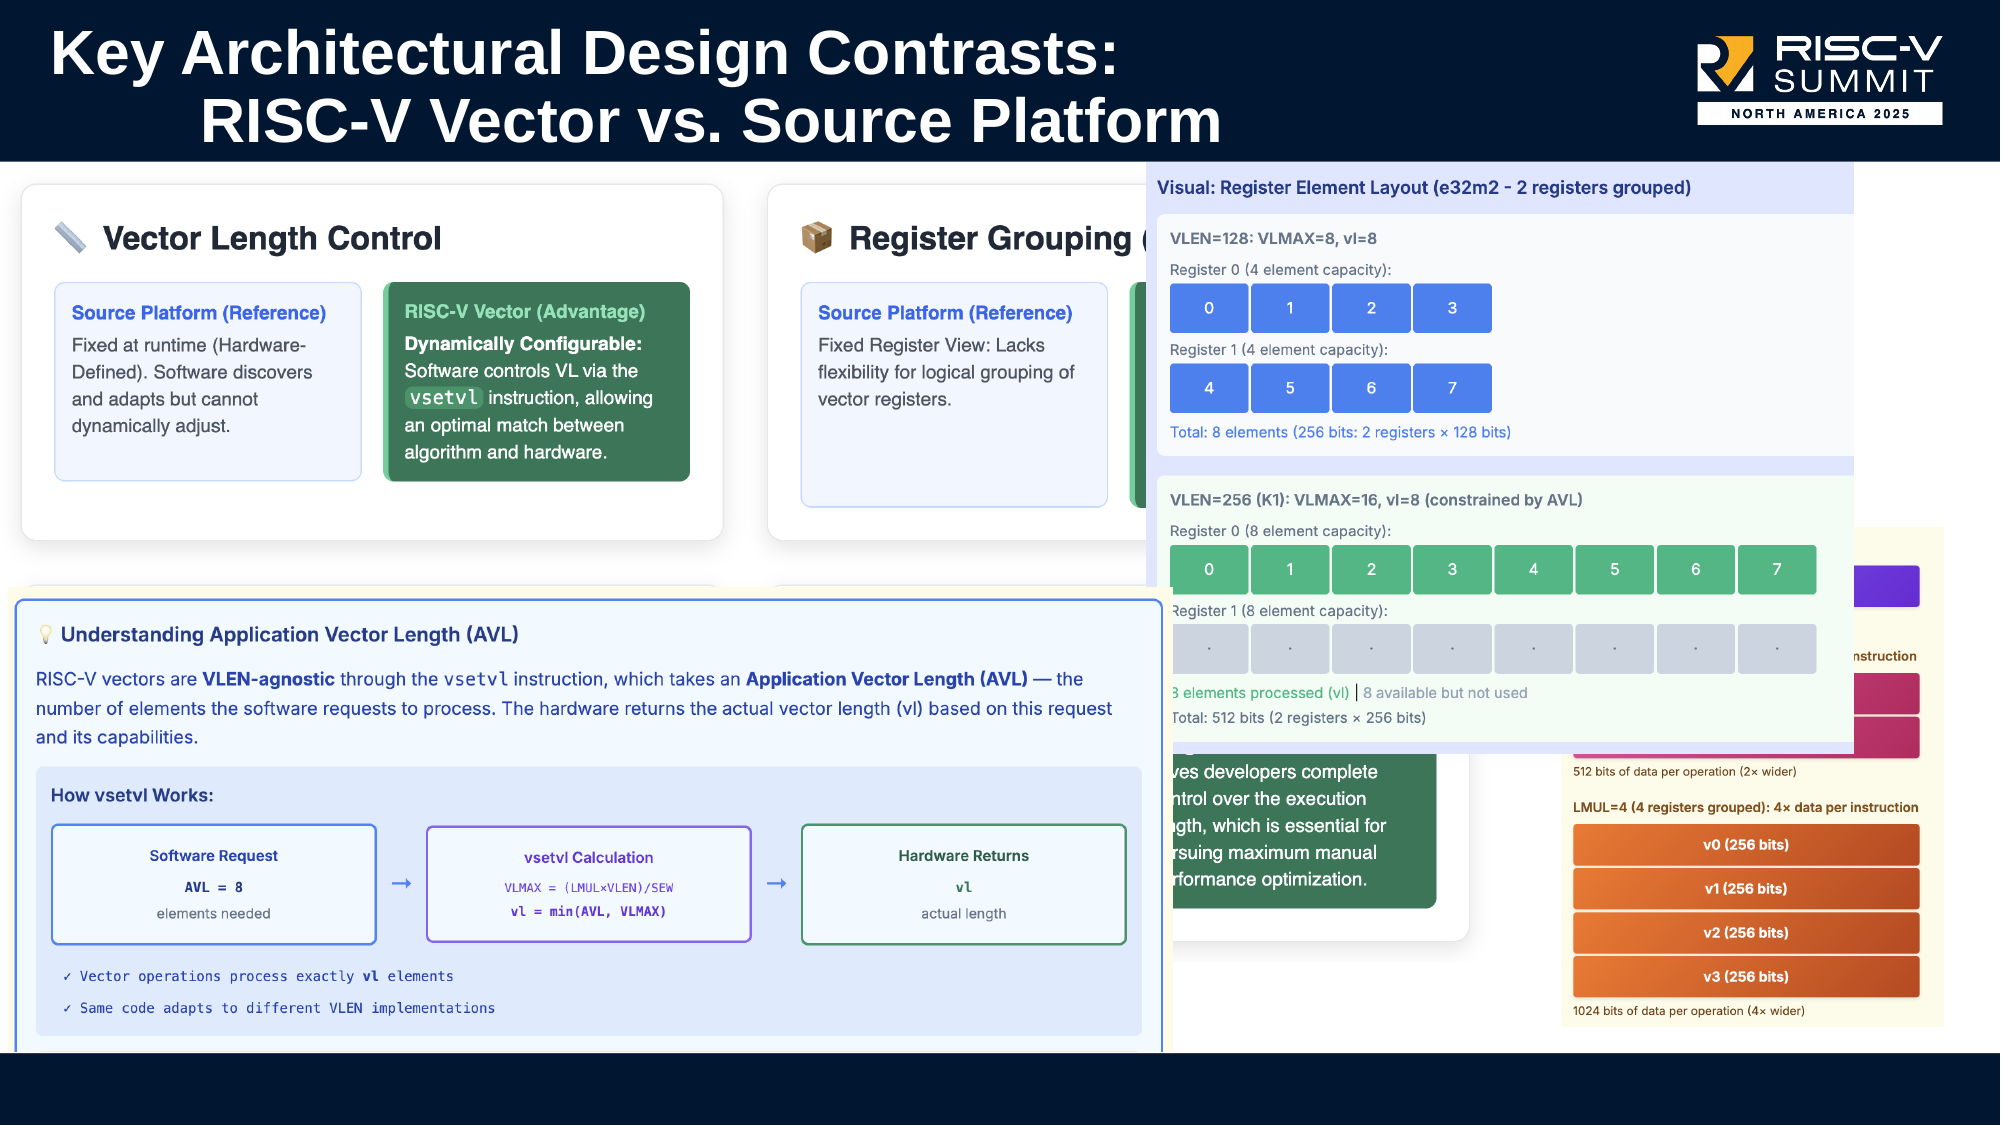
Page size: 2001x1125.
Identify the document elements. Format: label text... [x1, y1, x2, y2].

picture [1697, 36, 1943, 125]
picture [0, 162, 1944, 1052]
title Key Architectural Design Contrasts: RISC-V Vector vs. Source Platform [35, 13, 1676, 163]
